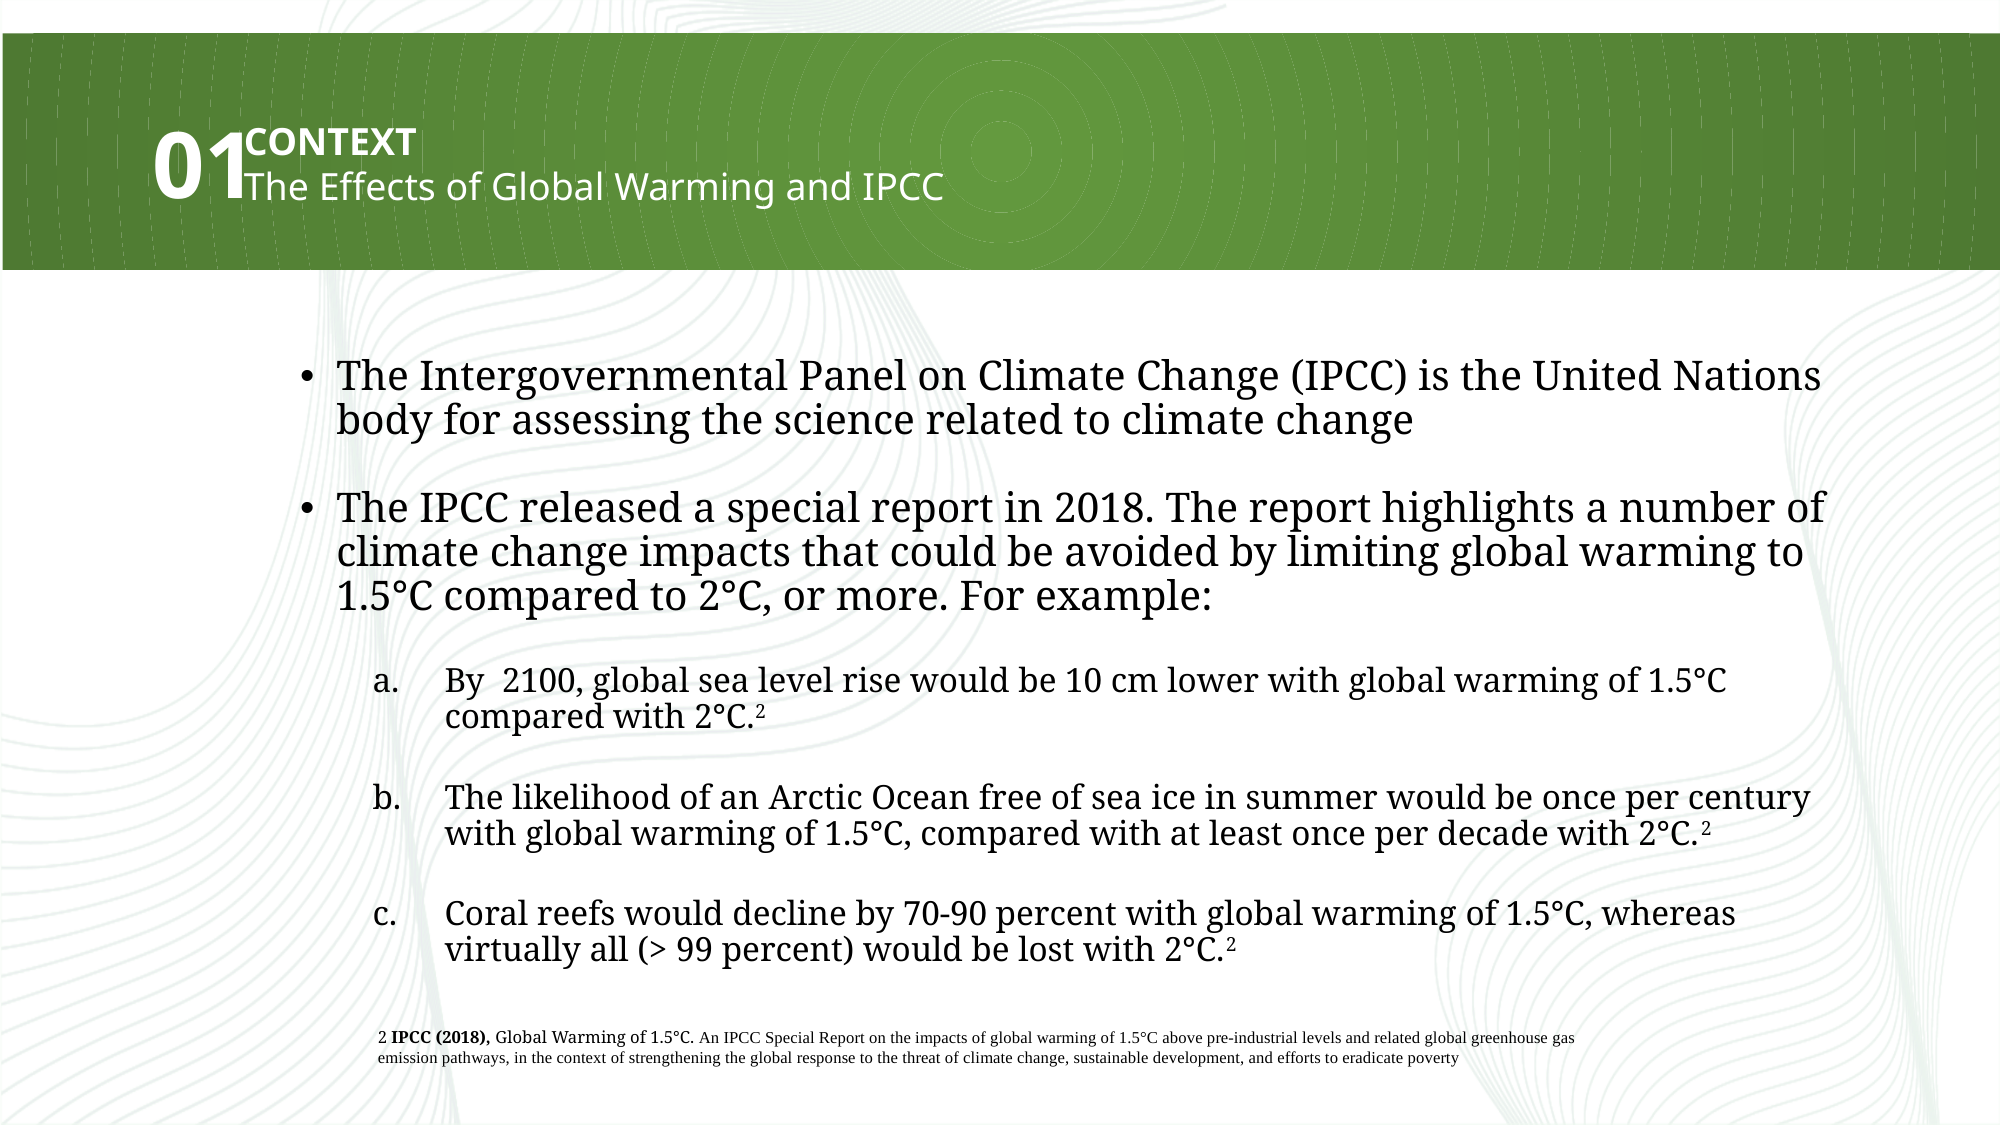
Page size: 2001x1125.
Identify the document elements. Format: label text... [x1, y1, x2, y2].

list The Intergovernmental Panel on Climate Change (IPCC) is the United Nations body for assessing the science related to climate change The IPCC released a special report in 2018. The report highlights a number of climate change impacts that could be avoided by limiting global warming to 1.5°C compared to 2°C, or more. For example: By 2100, global sea level rise would be 10 cm lower with global warming of 1.5°C compared with 2°C.2 The likelihood of an Arctic Ocean free of sea ice in summer would be once per century with global warming of 1.5°C, compared with at least once per decade with 2°C.2 Coral reefs would decline by 70-90 percent with global warming of 1.5°C, whereas virtually all (> 99 percent) would be lost with 2°C.2 [68, 277, 1849, 992]
title 01 [137, 59, 291, 277]
text_box [2, 32, 2000, 271]
text_box CONTEXT The Effects of Global Warming and IPCC [229, 110, 961, 215]
text_box 2 IPCC (2018), Global Warming of 1.5°C. An IPCC Special Report on the impacts of global warming of 1.5°C above pre-industrial levels and related global greenhouse gas emission pathways, in the context of strengthening the global response to the threat of climate change, sustainable development, and efforts to eradicate poverty [363, 1019, 1613, 1075]
